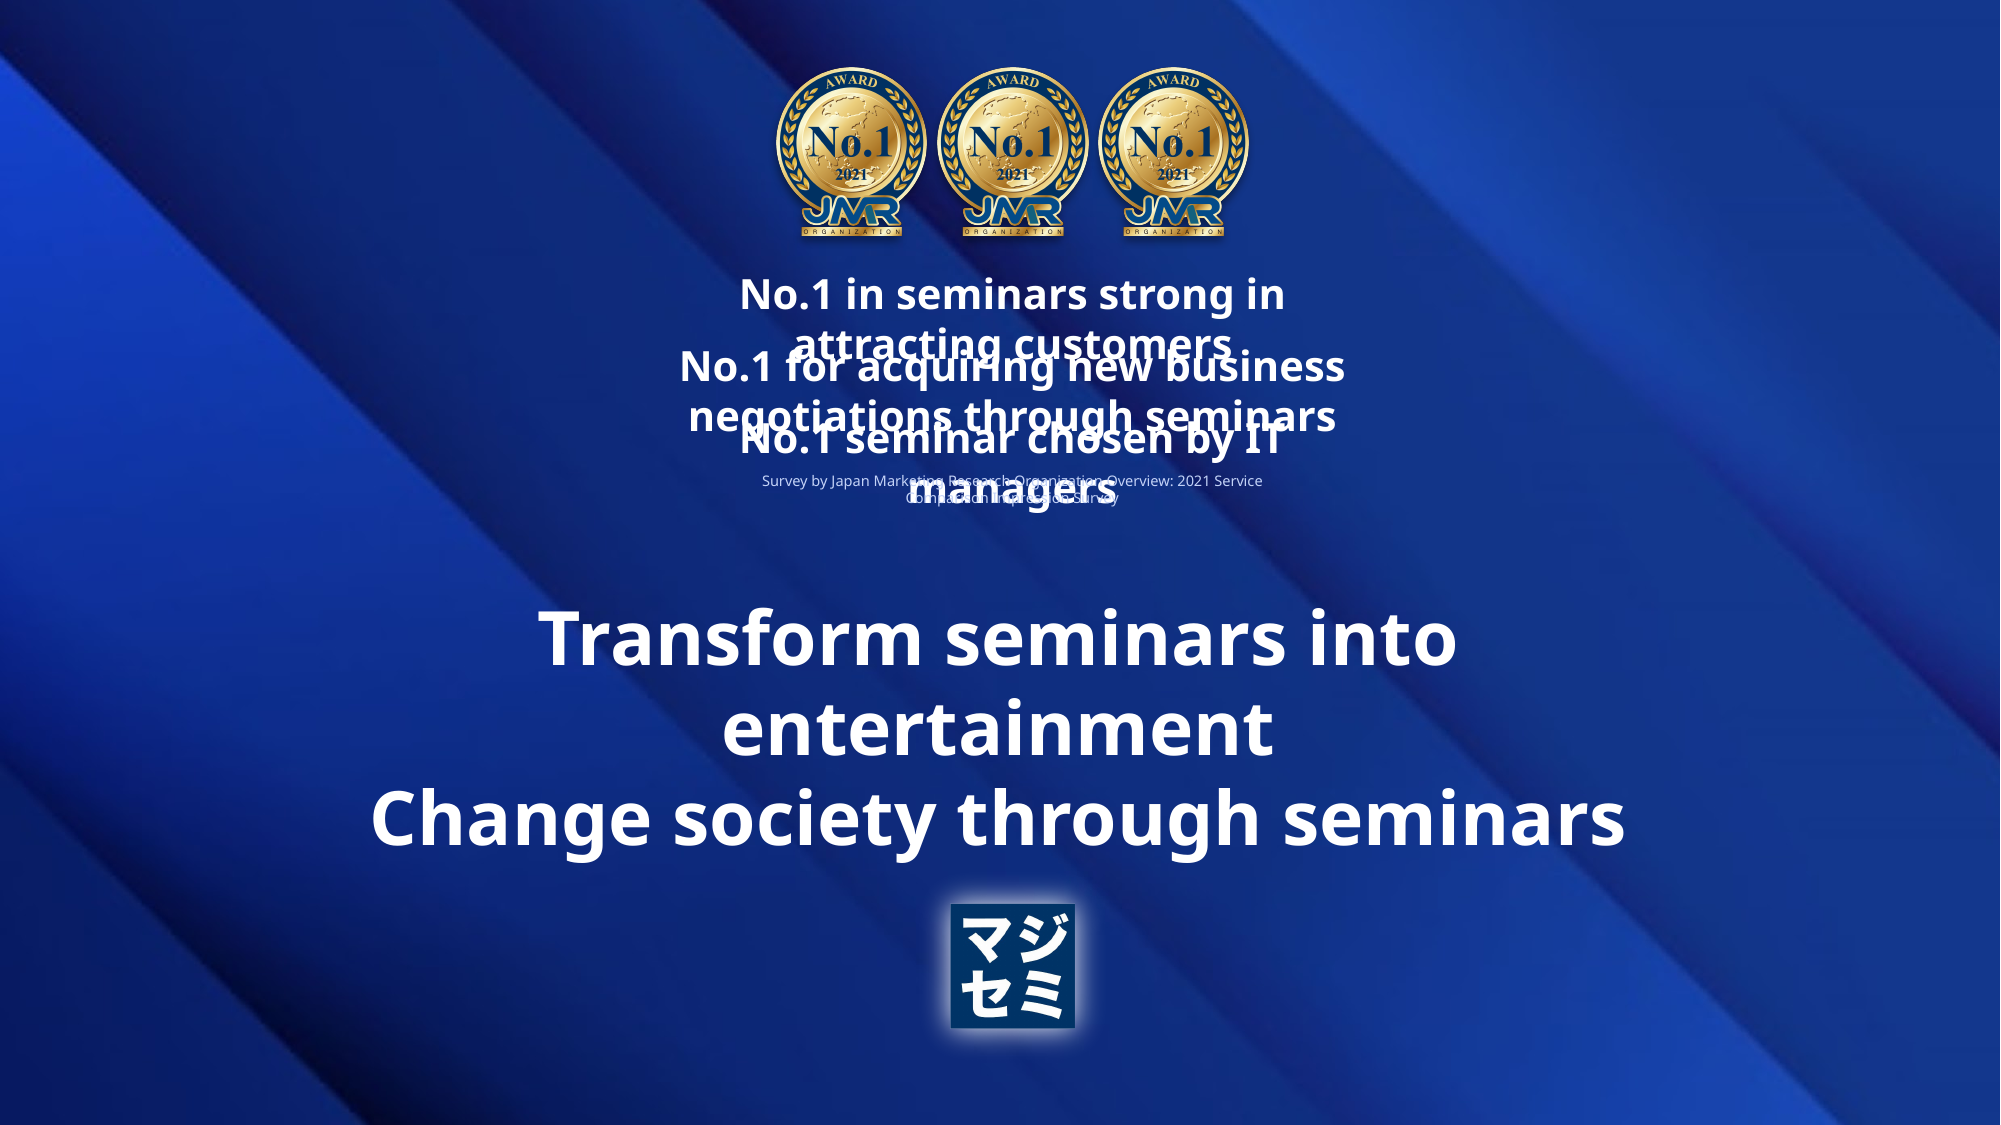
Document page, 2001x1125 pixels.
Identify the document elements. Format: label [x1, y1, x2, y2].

text_box [650, 259, 1375, 498]
text_box [776, 67, 1249, 237]
picture [0, 0, 2000, 1125]
